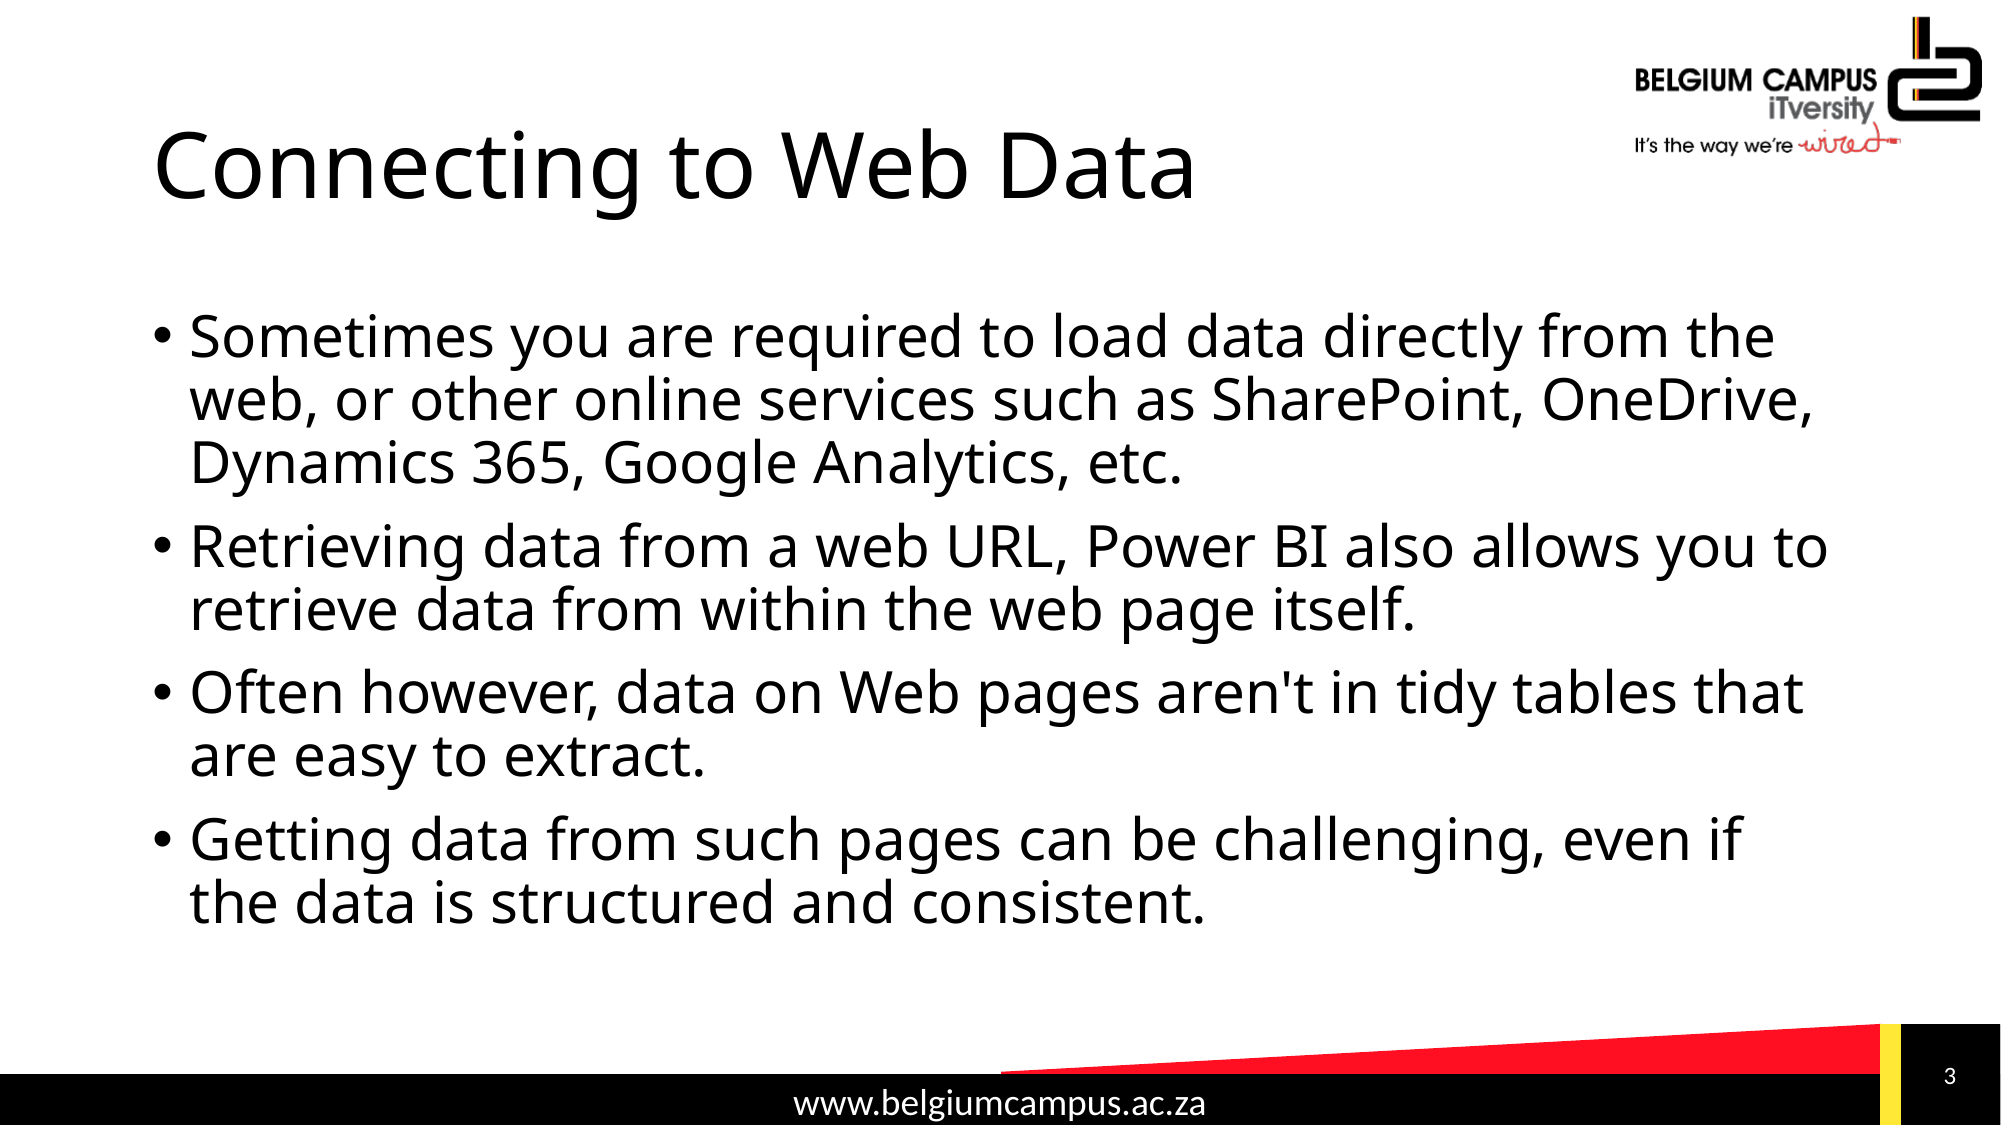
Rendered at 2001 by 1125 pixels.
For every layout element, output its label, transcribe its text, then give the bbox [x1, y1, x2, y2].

picture [1631, 0, 1986, 198]
list Sometimes you are required to load data directly from the web, or other online services such as SharePoint, OneDrive, Dynamics 365, Google Analytics, etc. Retrieving data from a web URL, Power BI also allows you to retrieve data from within the web page itself. Often however, data on Web pages aren't in tidy tables that are easy to extract. Getting data from such pages can be challenging, even if the data is structured and consistent. [137, 299, 1863, 1014]
title Connecting to Web Data [137, 59, 1863, 278]
